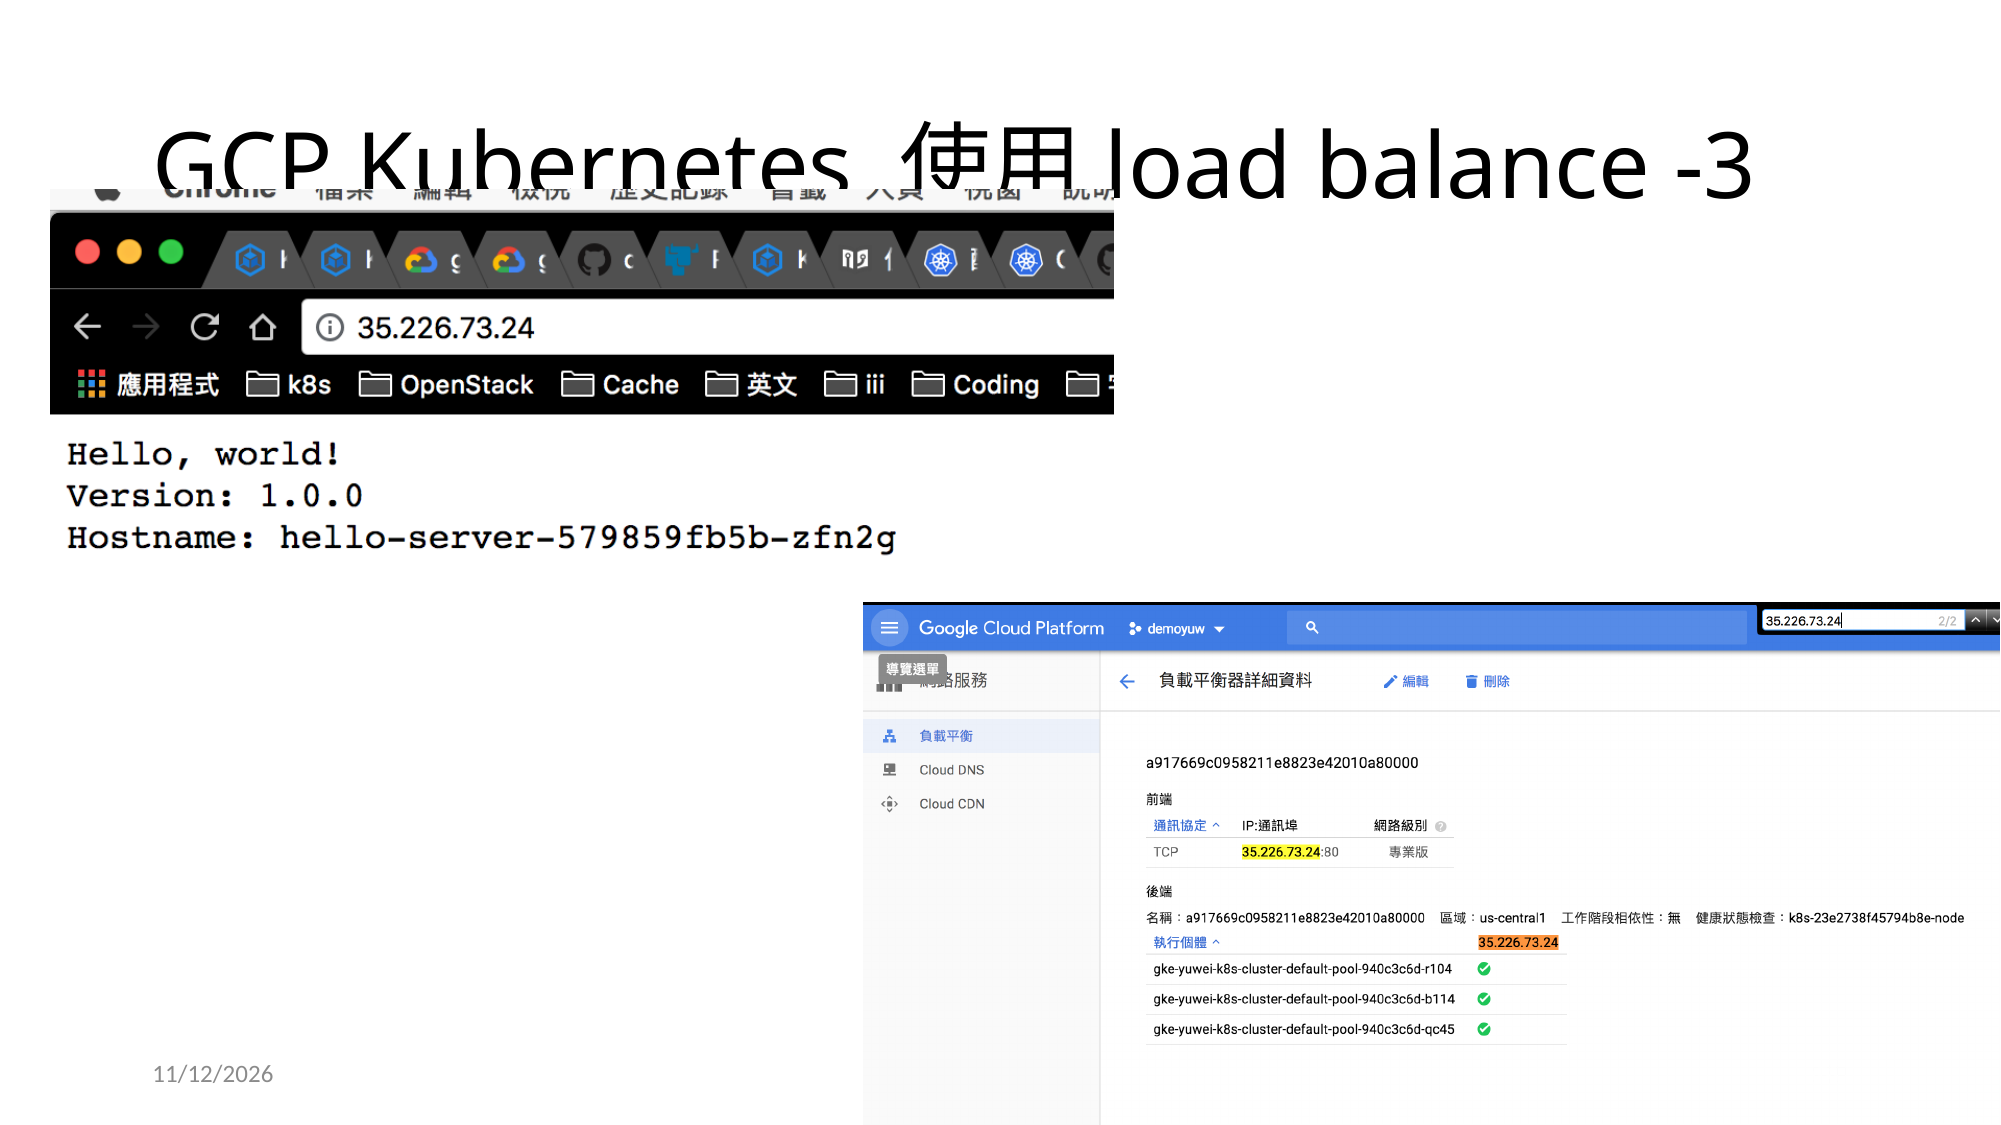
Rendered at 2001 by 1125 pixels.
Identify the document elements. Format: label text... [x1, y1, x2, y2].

picture [50, 189, 2000, 1125]
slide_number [137, 1042, 588, 1103]
title GCP Kubernetes 使用load balance -3 [137, 59, 1863, 278]
